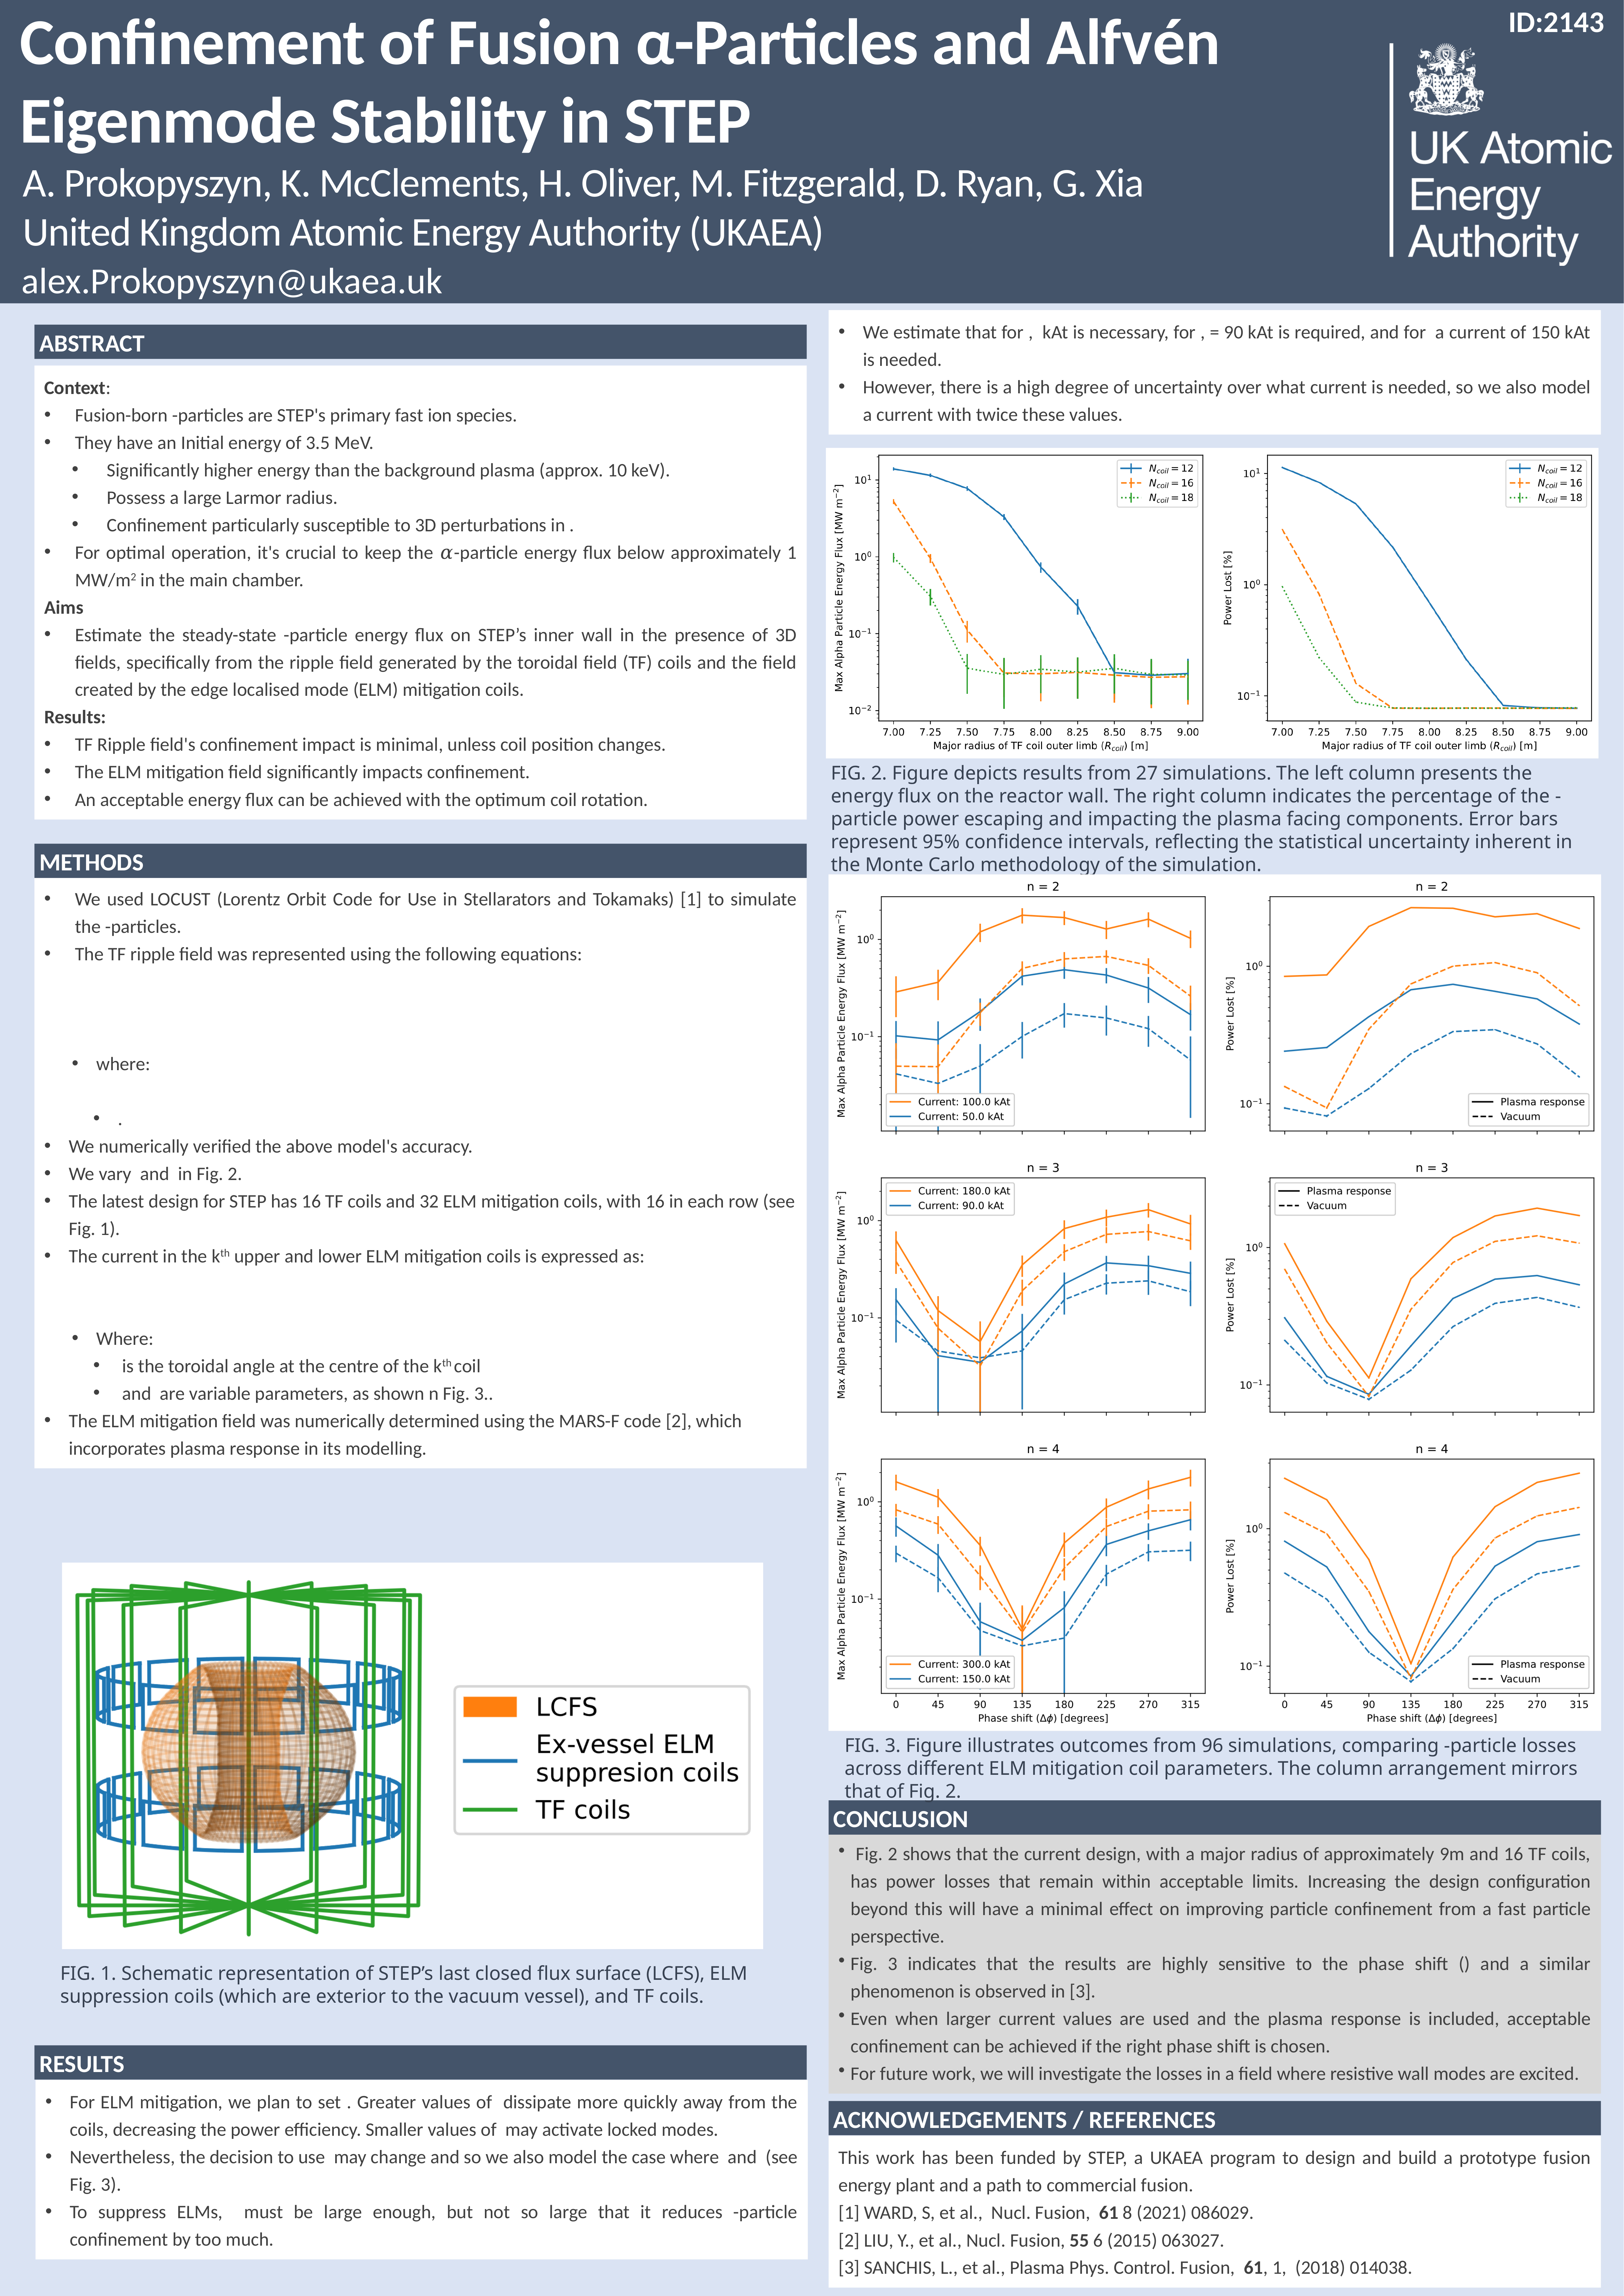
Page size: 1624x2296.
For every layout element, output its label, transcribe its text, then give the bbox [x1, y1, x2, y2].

text_box METHODS [34, 844, 807, 878]
picture [62, 1563, 763, 1949]
picture [1389, 43, 1612, 266]
text_box RESULTS [34, 2045, 807, 2080]
text_box Confinement of Fusion α-Particles and Alfvén Eigenmode Stability in STEP A. Prokopyszyn, K. McClements, H. Oliver, M. Fitzgerald, D. Ryan, G. Xia United Kingdom Atomic Energy Authority (UKAEA) alex.Prokopyszyn@ukaea.uk [0, 0, 1624, 303]
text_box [826, 448, 1598, 856]
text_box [829, 1800, 1601, 2095]
text_box ID:2143 [1503, 0, 1612, 41]
text_box This work has been funded by STEP, a UKAEA program to design and build a prototype fusion energy plant and a path to commercial fusion. [1] WARD, S, et al., Nucl. Fusion, 61 8 (2021) 086029. [2] LIU, Y., et al., Nucl. Fusion, 55 6 (2015) 063027. [3] SANCHIS, L., et al., Plasma Phys. Control. Fusion, 61, 1, (2018) 014038. [829, 2135, 1601, 2288]
text_box ABSTRACT [34, 324, 807, 359]
text_box ACKNOWLEDGEMENTS / REFERENCES [829, 2101, 1601, 2135]
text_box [829, 874, 1612, 1782]
text_box FIG. 1. Schematic representation of STEP’s last closed flux surface (LCFS), ELM suppression coils (which are exterior to the vacuum vessel), and TF coils. [55, 1959, 770, 2009]
